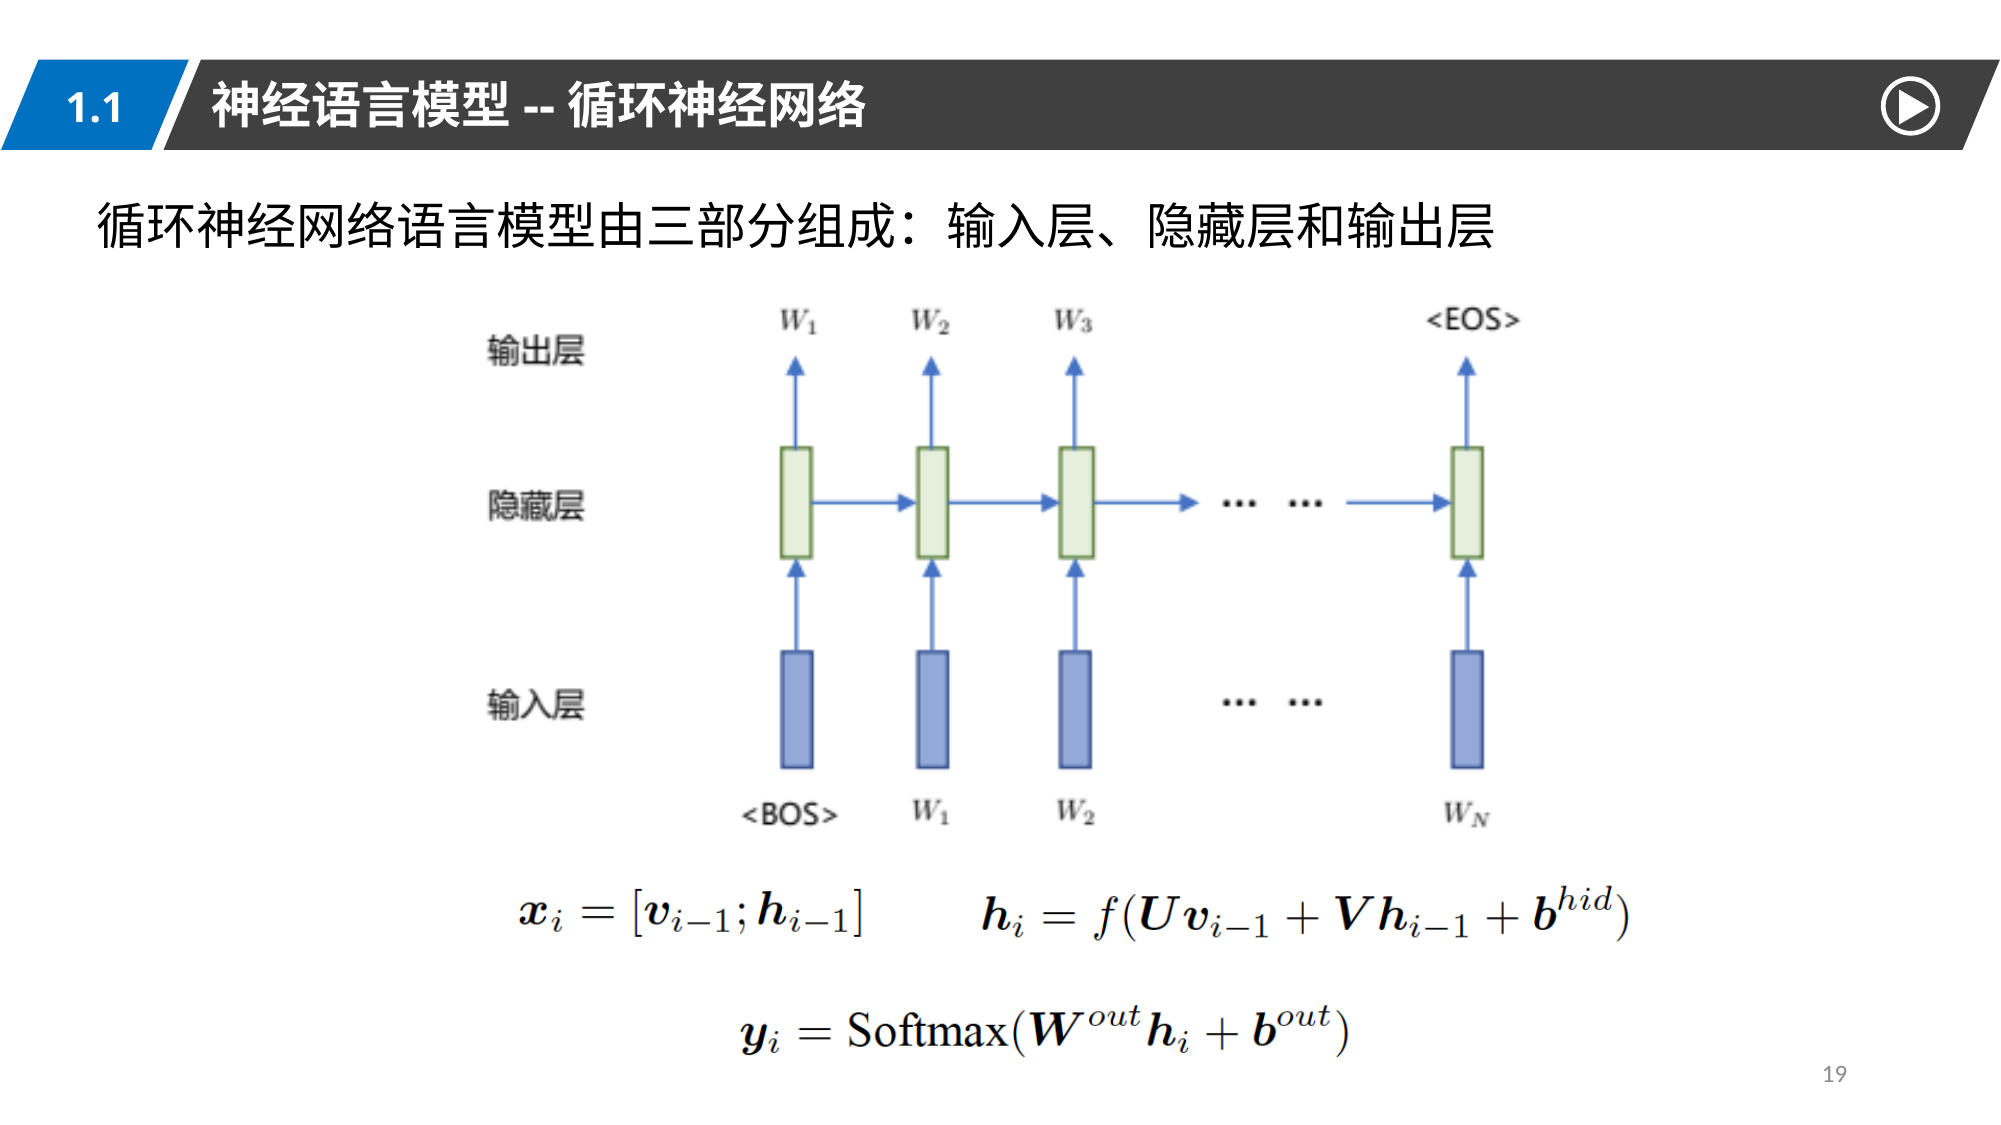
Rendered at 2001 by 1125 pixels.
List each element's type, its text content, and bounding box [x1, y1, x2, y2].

picture [454, 289, 1686, 1103]
slide_number 19 [1416, 1042, 1863, 1103]
text_box [163, 59, 2000, 150]
text_box 神经语言模型--循环神经网络 [196, 66, 1000, 142]
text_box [1883, 78, 1939, 134]
text_box 循环神经网络语言模型由三部分组成：输入层、隐藏层和输出层 [81, 168, 1919, 262]
text_box [1, 89, 157, 150]
text_box 1.1 [26, 73, 164, 138]
text_box [32, 59, 189, 120]
